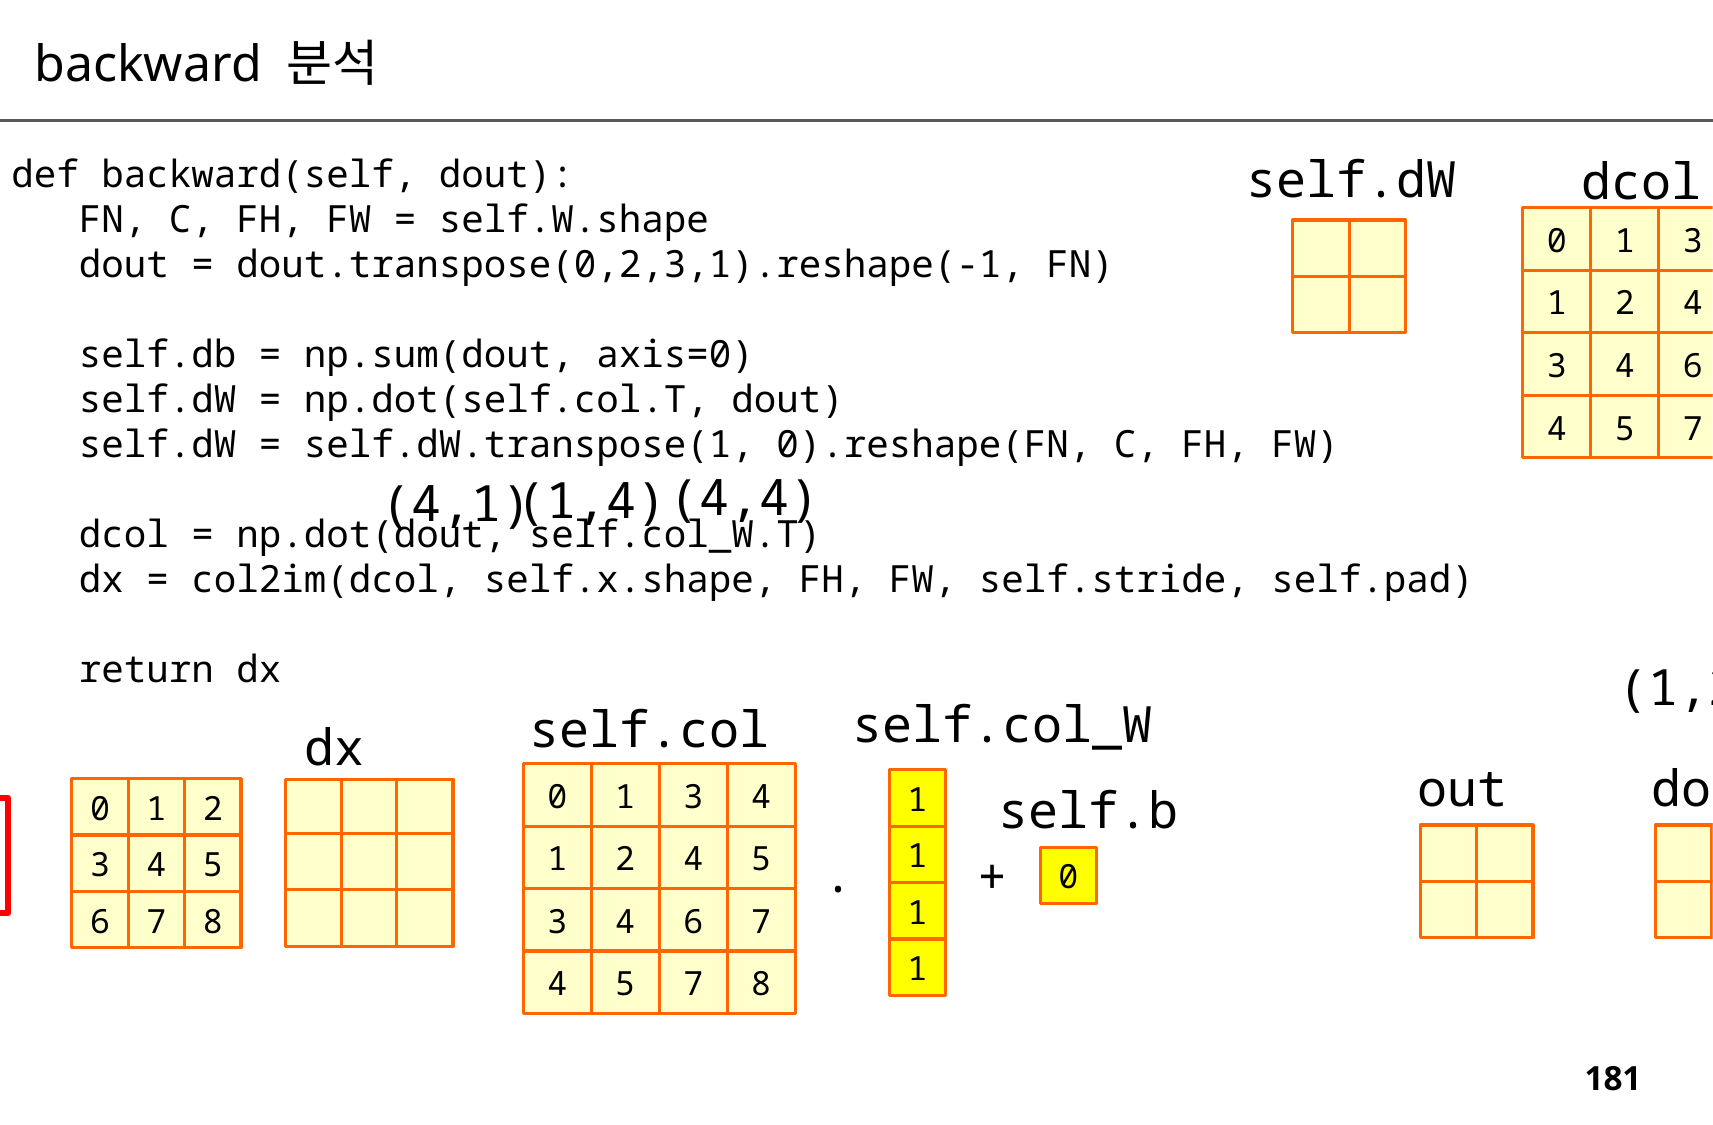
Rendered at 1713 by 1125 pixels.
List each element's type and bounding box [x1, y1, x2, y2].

text_box [1402, 749, 1535, 940]
text_box [963, 771, 1194, 913]
text_box [283, 708, 455, 948]
text_box [808, 835, 869, 910]
text_box [1522, 207, 1713, 459]
text_box [70, 777, 243, 950]
text_box [887, 768, 948, 998]
text_box [1603, 647, 1713, 723]
text_box [0, 796, 10, 915]
text_box [19, 24, 394, 99]
text_box [0, 139, 1489, 1014]
text_box [1637, 749, 1713, 940]
text_box [1566, 141, 1713, 206]
